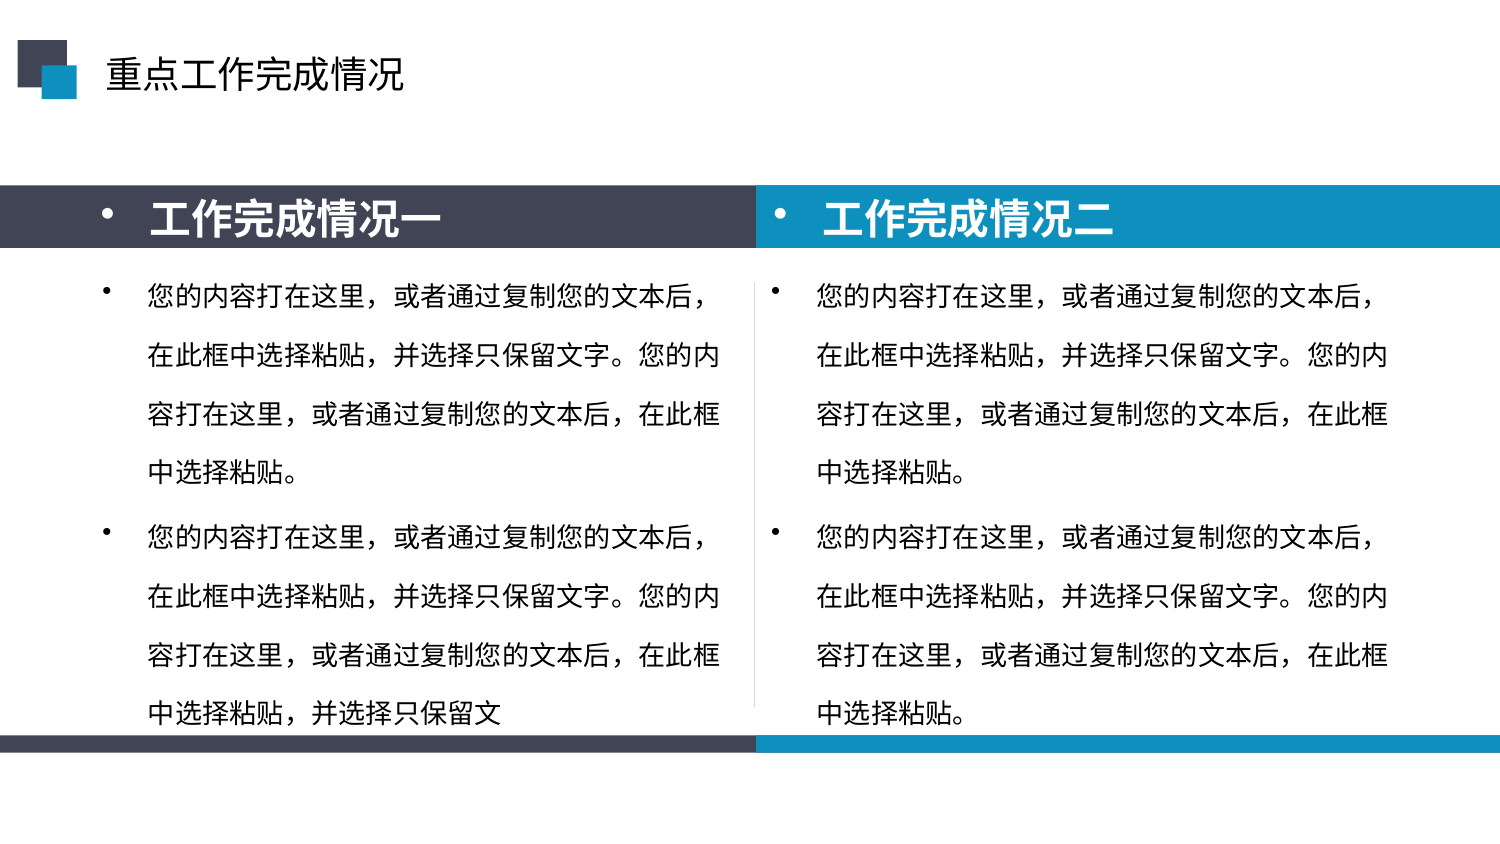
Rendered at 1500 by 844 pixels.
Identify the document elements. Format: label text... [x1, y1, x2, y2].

text_box 重点工作完成情况 [90, 43, 420, 104]
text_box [0, 185, 1500, 249]
text_box 您的内容打在这里，或者通过复制您的文本后，在此框中选择粘贴，并选择只保留文字。您的内容打在这里，或者通过复制您的文本后，在此框中选择粘贴。 您的内容打在这里，或者通过复制您的文本后，在此框中选择粘贴，并选择只保留文字。您的内容打在这里，或者通过复制您的文本后，在此框中选择粘贴。 [756, 255, 1419, 733]
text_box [0, 735, 1500, 753]
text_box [17, 39, 77, 100]
text_box 您的内容打在这里，或者通过复制您的文本后，在此框中选择粘贴，并选择只保留文字。您的内容打在这里，或者通过复制您的文本后，在此框中选择粘贴。 您的内容打在这里，或者通过复制您的文本后，在此框中选择粘贴，并选择只保留文字。您的内容打在这里，或者通过复制您的文本后，在此框中选择粘贴，并选择只保留文 [87, 255, 750, 733]
